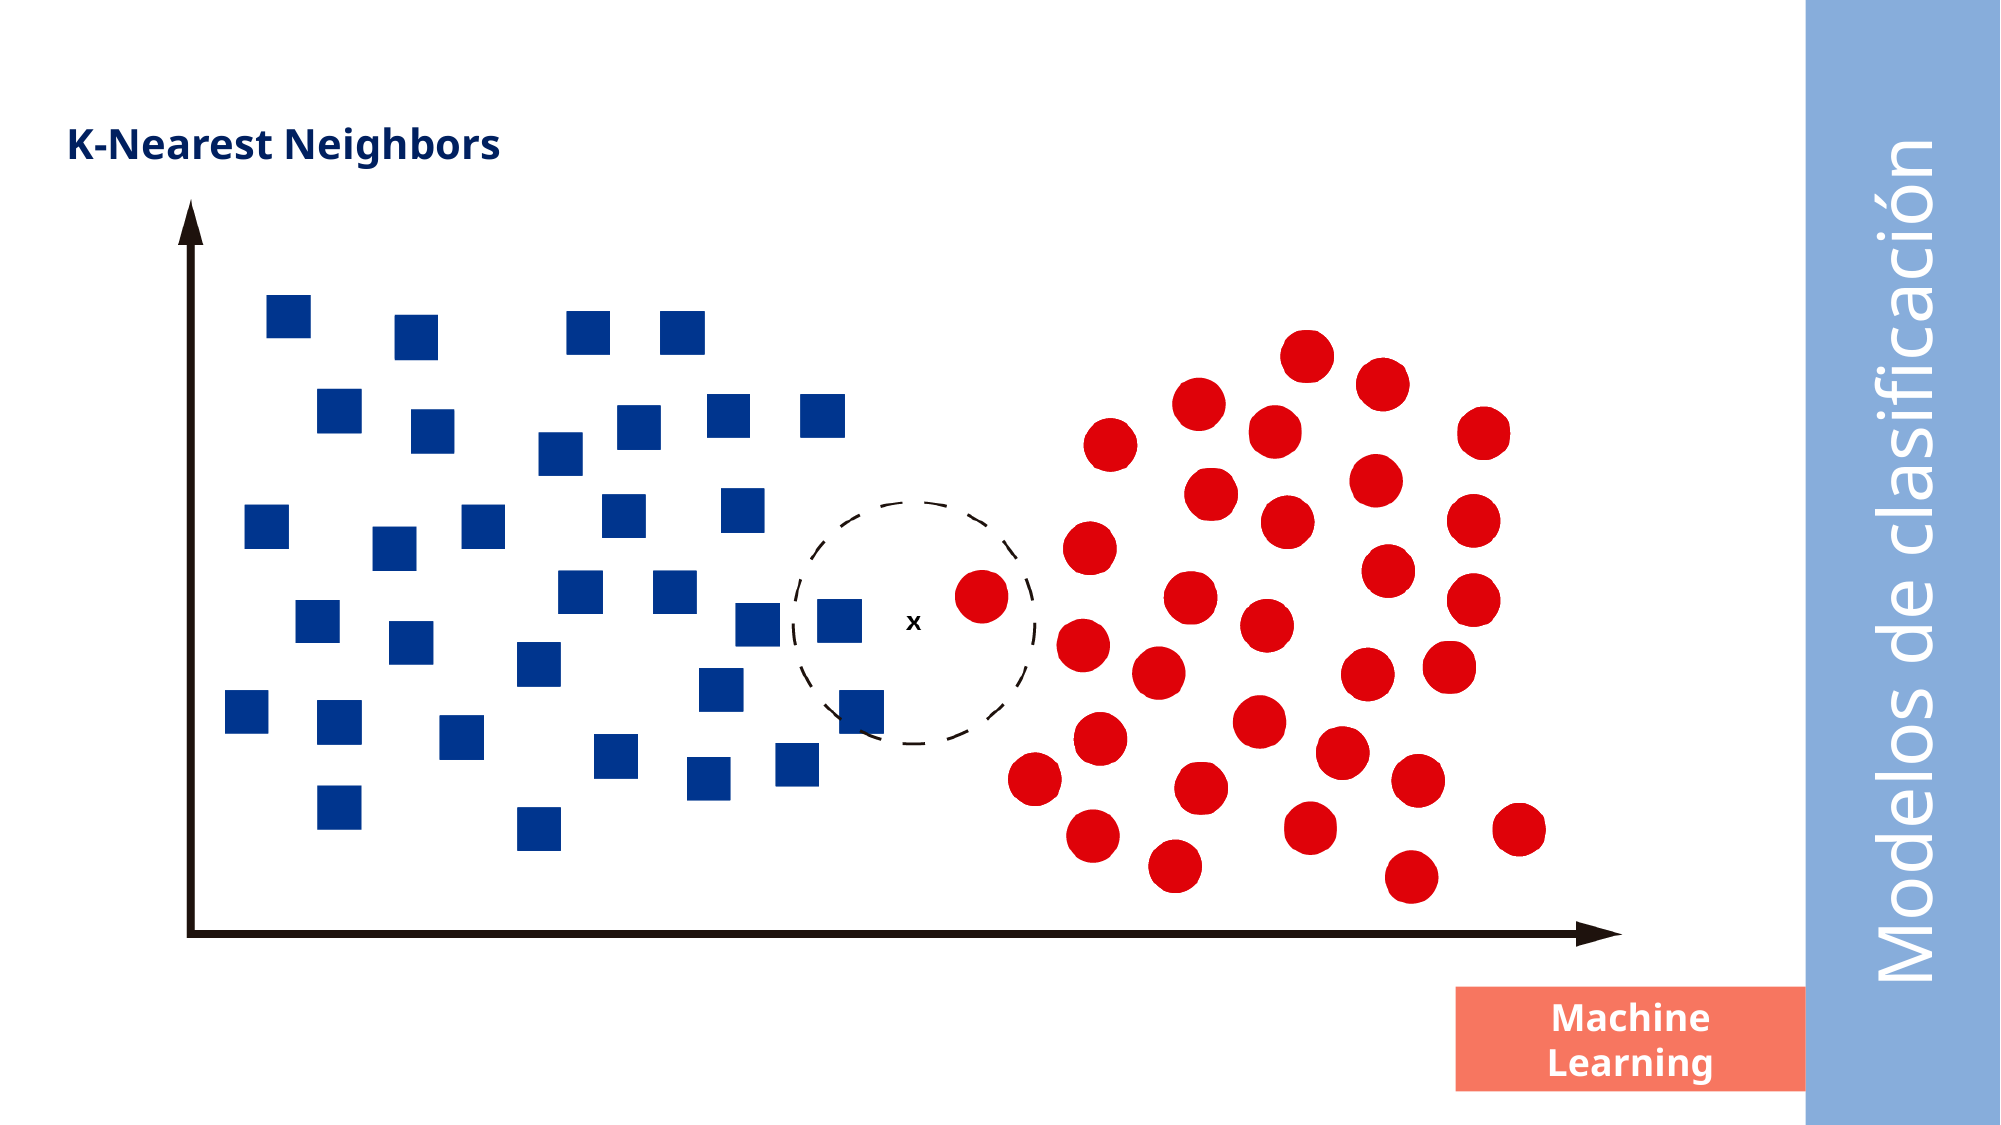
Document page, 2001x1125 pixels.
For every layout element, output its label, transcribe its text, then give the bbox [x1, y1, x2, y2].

text_box [1805, 0, 2000, 1125]
picture [174, 192, 1631, 953]
text_box K-Nearest Neighbors [51, 85, 1727, 251]
text_box Modelos de clasificación [1857, 86, 1948, 1039]
text_box Machine Learning [1455, 986, 1806, 1092]
